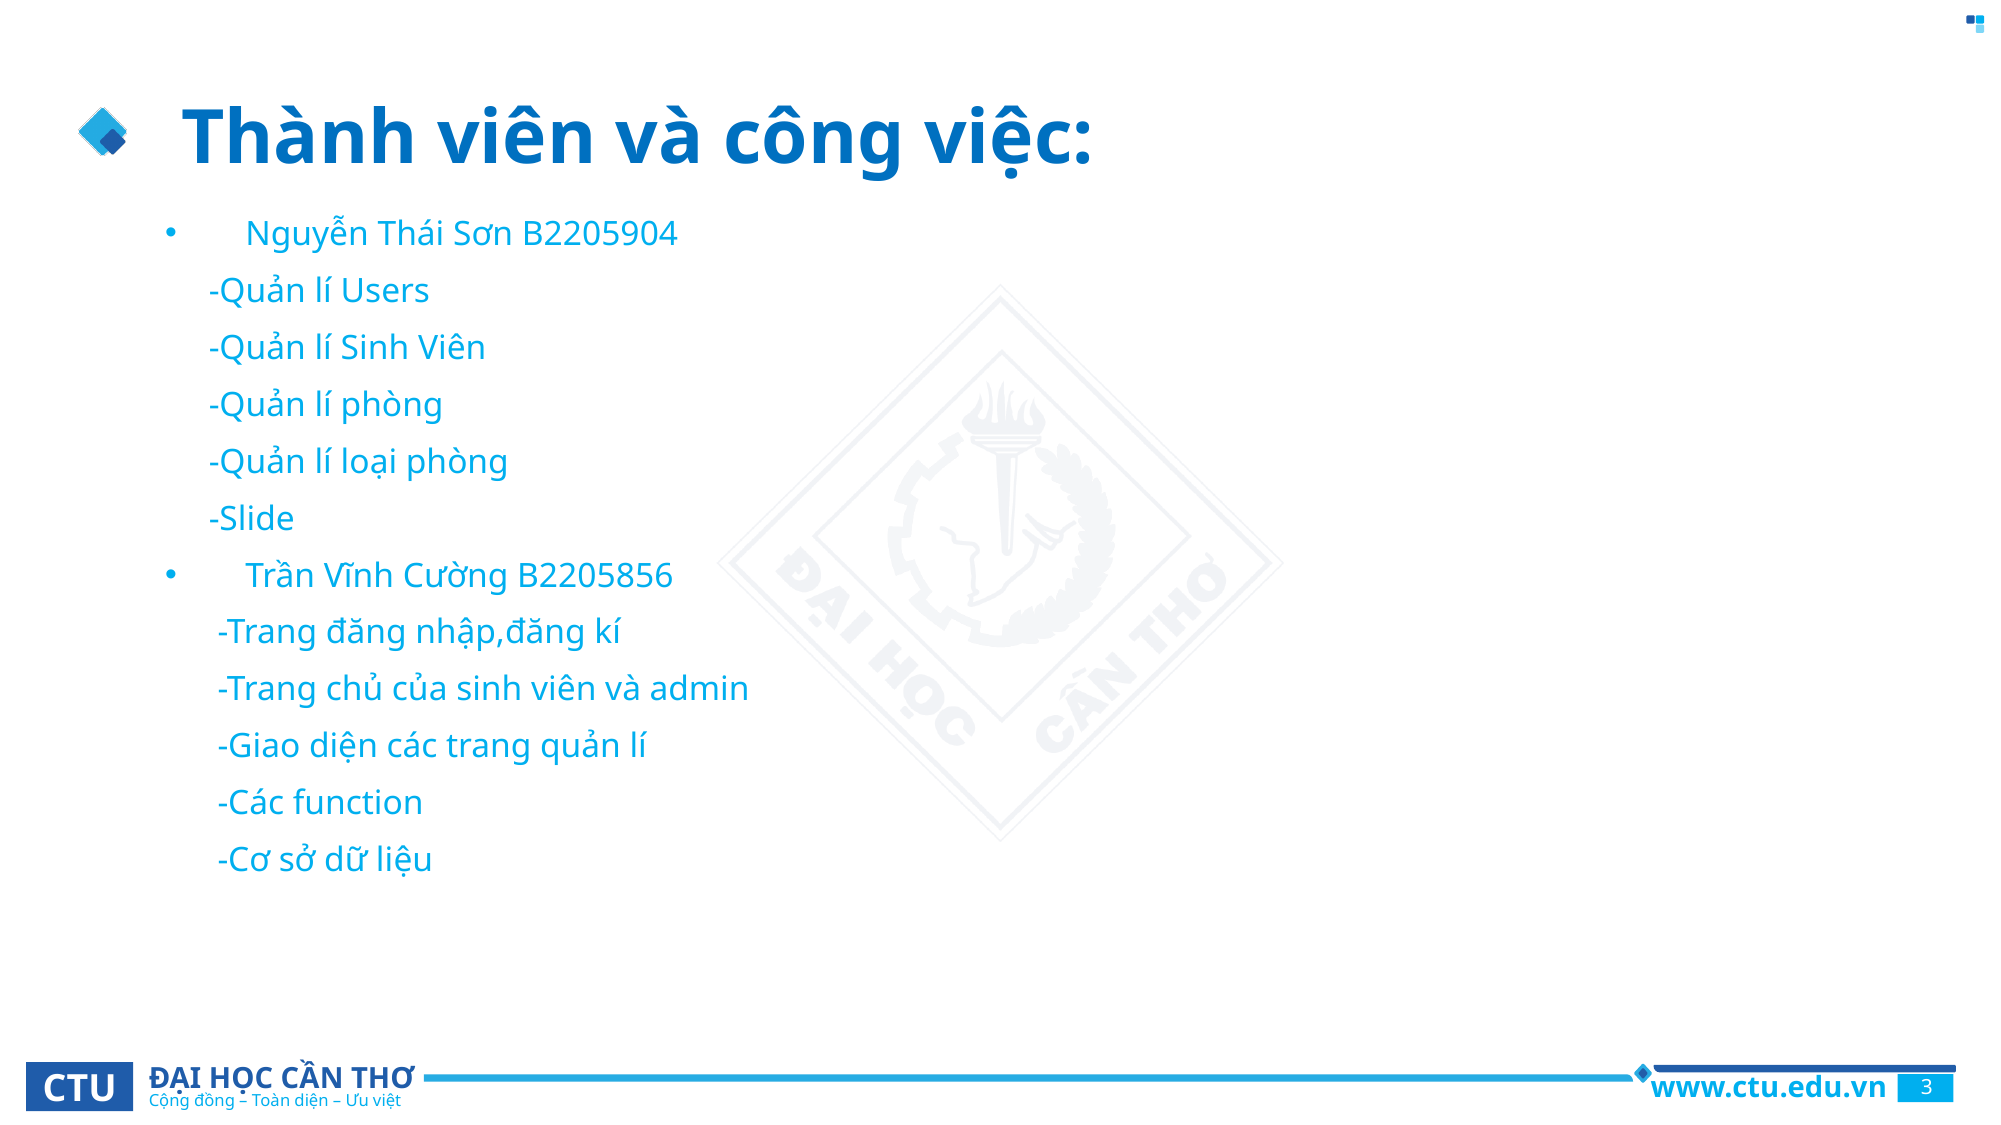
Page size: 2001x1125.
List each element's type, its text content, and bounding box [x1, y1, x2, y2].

text_box Thành viên và công việc: [166, 74, 1812, 204]
text_box Nguyễn Thái Sơn B2205904 -Quản lí Users -Quản lí Sinh Viên -Quản lí phòng -Quản lí loại phòng -Slide Trần Vĩnh Cường B2205856 -Trang đăng nhập,đăng kí -Trang chủ của sinh viên và admin -Giao diện các trang quản lí -Các function -Cơ sở dữ liệu [150, 204, 1828, 895]
picture [78, 107, 127, 156]
